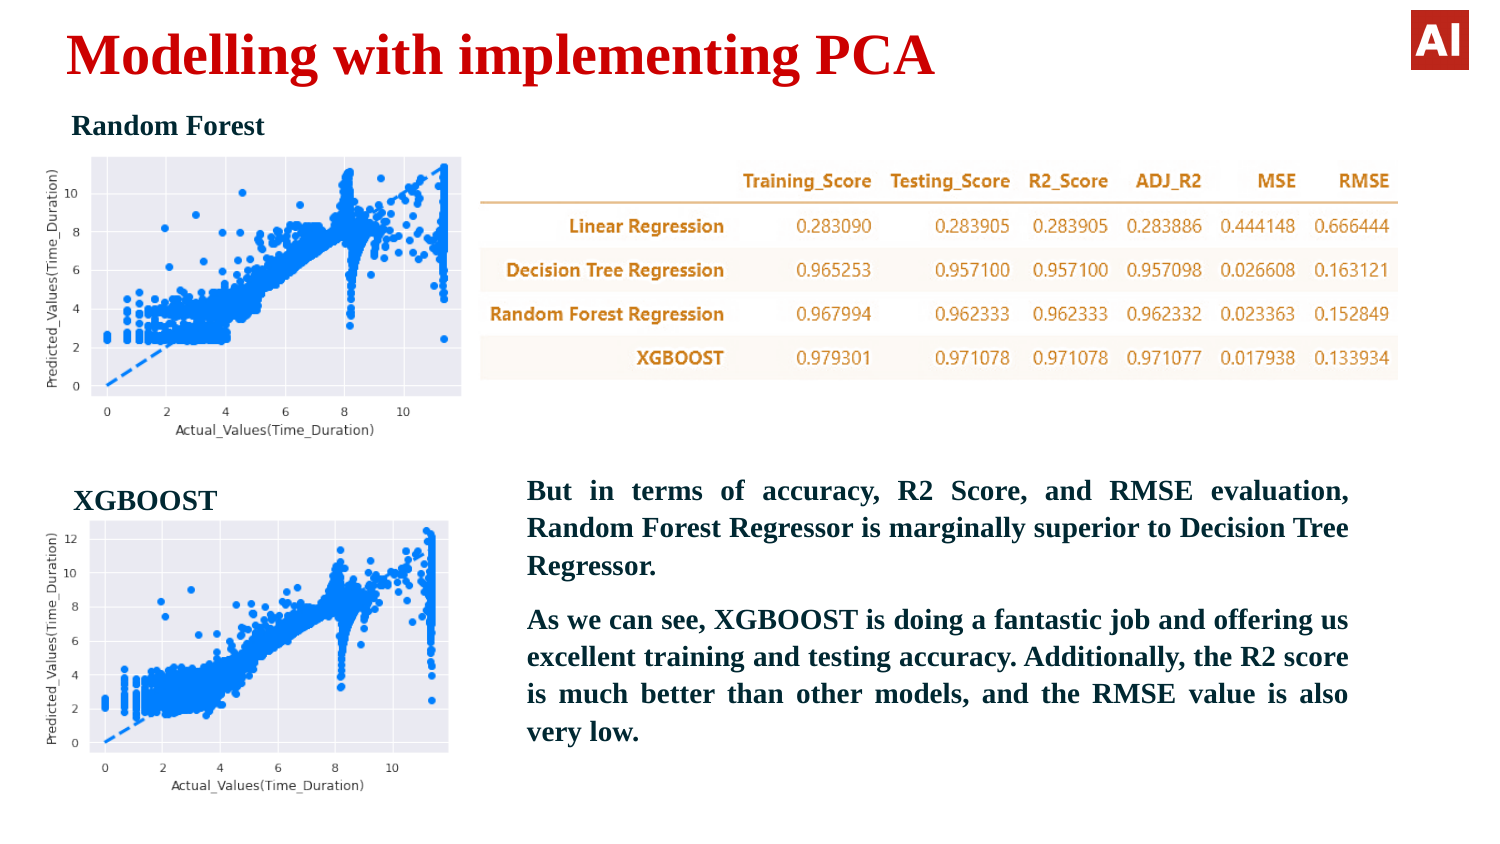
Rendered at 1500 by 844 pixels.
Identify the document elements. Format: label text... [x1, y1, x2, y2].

picture [1449, 10, 1469, 70]
list Random Forest [37, 86, 317, 147]
picture [37, 511, 456, 800]
title Modelling with implementing PCA [51, 1, 1449, 96]
picture [478, 160, 1398, 382]
picture [37, 148, 468, 445]
text_box But in terms of accuracy, R2 Score, and RMSE evaluation, Random Forest Regressor is marginally superior to Decision Tree Regressor. As we can see, XGBOOST is doing a fantastic job and offering us excellent training and testing accuracy. Additionally, the R2 score is much better than other models, and the RMSE value is also very low. [512, 461, 1365, 755]
text_box XGBOOST [39, 461, 319, 510]
